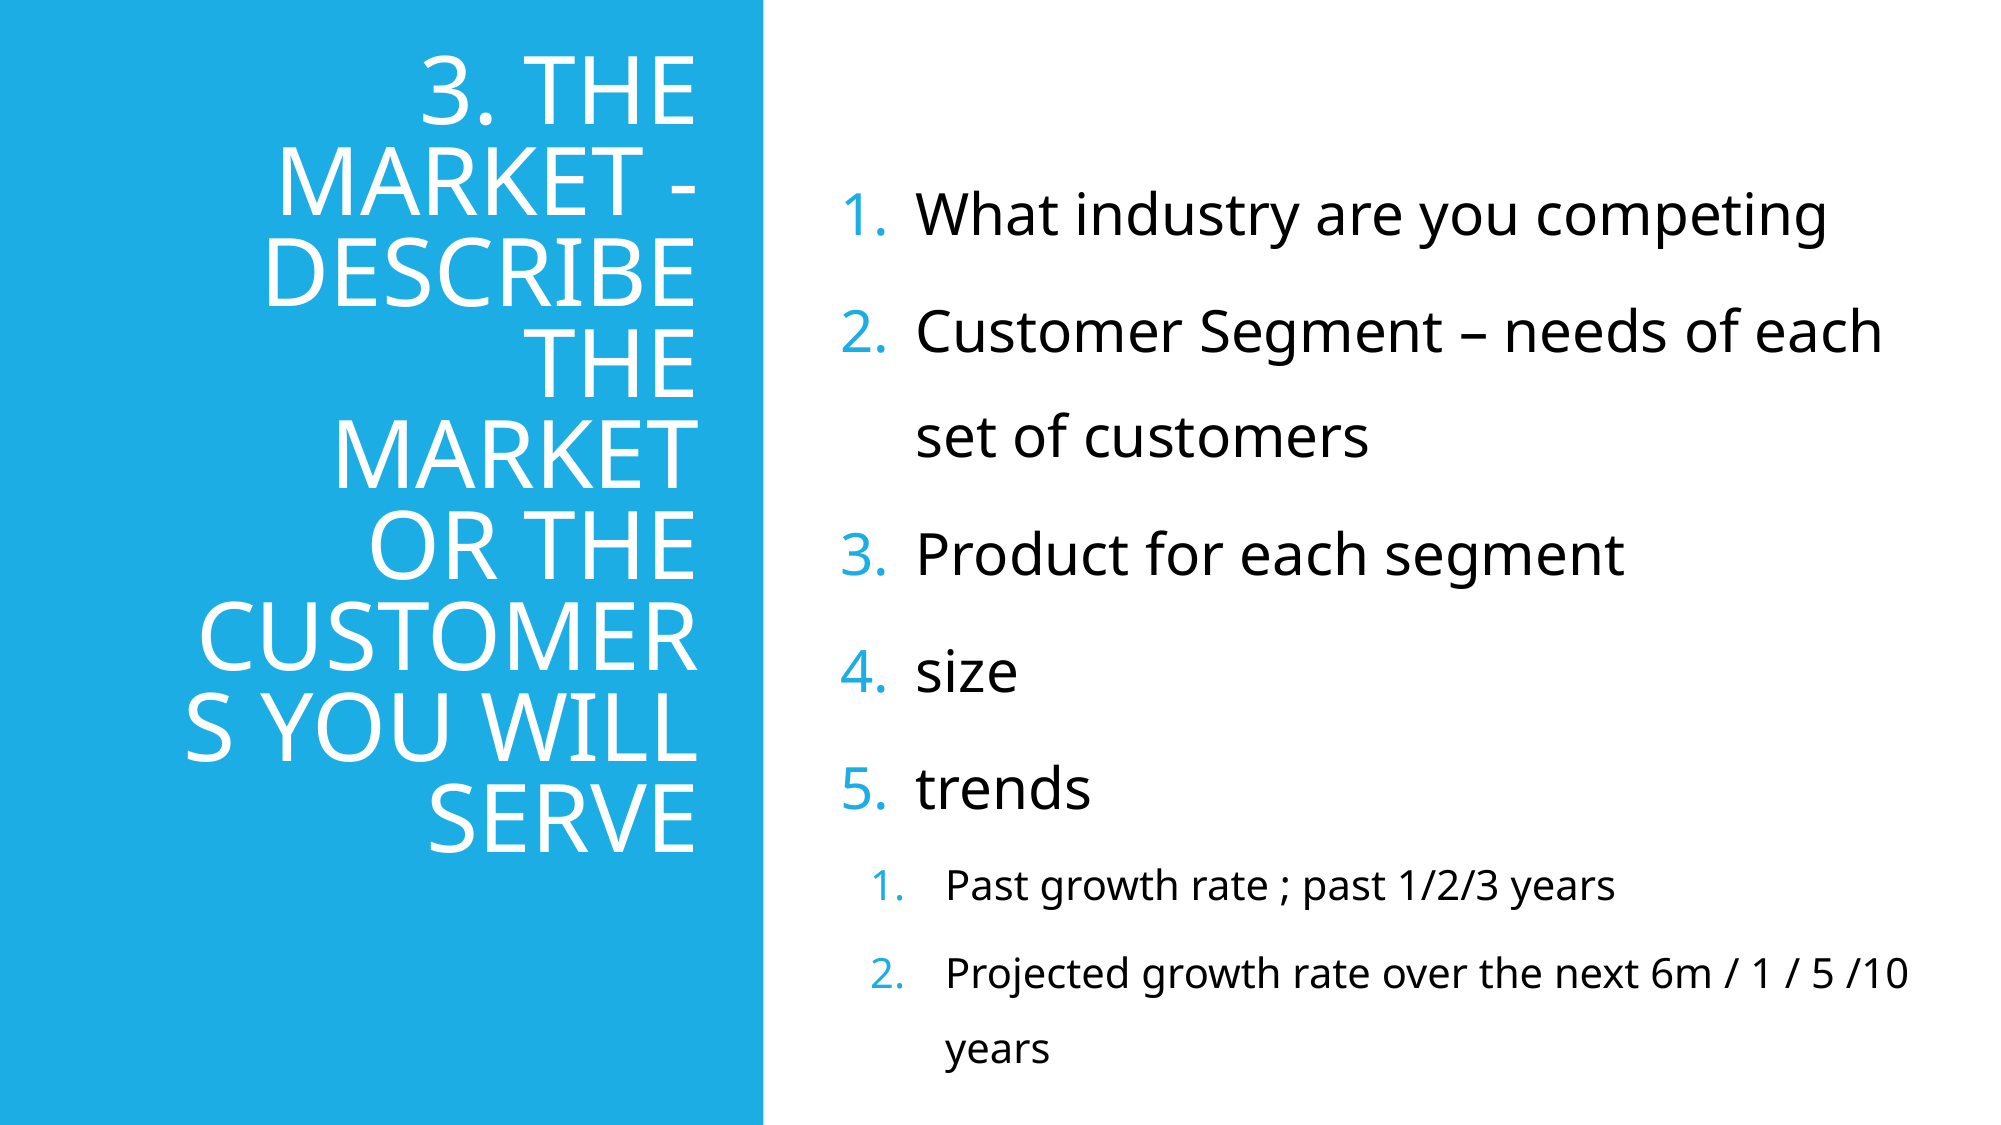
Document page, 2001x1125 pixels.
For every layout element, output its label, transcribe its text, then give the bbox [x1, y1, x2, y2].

text_box [0, 0, 764, 1125]
list What industry are you competing Customer Segment – needs of each set of customers Product for each segment size trends Past growth rate ; past 1/2/3 years Projected growth rate over the next 6m / 1 / 5 /10 years [812, 131, 1969, 1083]
title 3. THE MARKET -DESCRIBE THE MARKET OR THE CUSTOMERS YOU WILL SERVE [158, 42, 715, 994]
text_box [764, 0, 2000, 1125]
